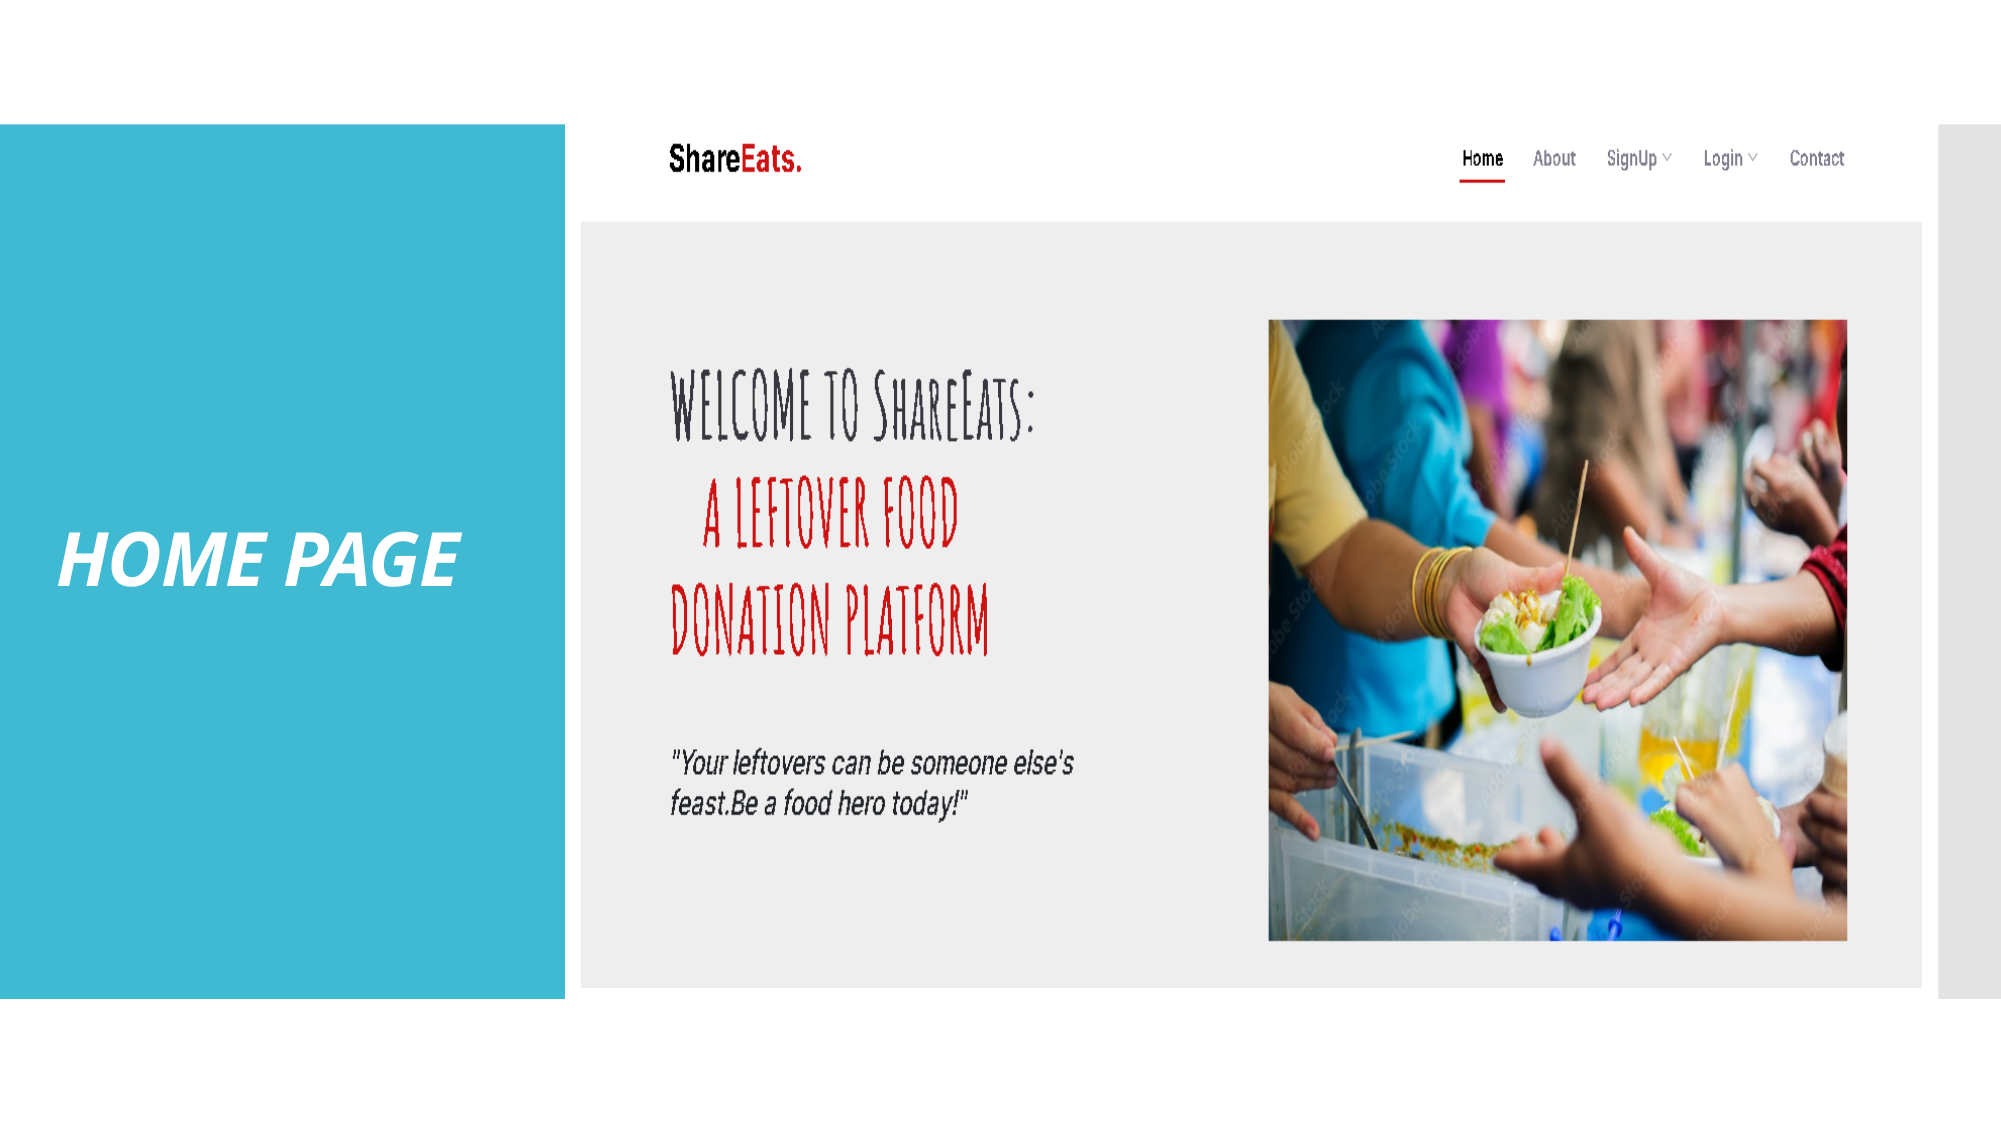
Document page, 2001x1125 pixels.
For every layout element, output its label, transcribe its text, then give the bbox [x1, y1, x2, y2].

title HOME PAGE [41, 184, 525, 940]
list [581, 99, 1923, 988]
